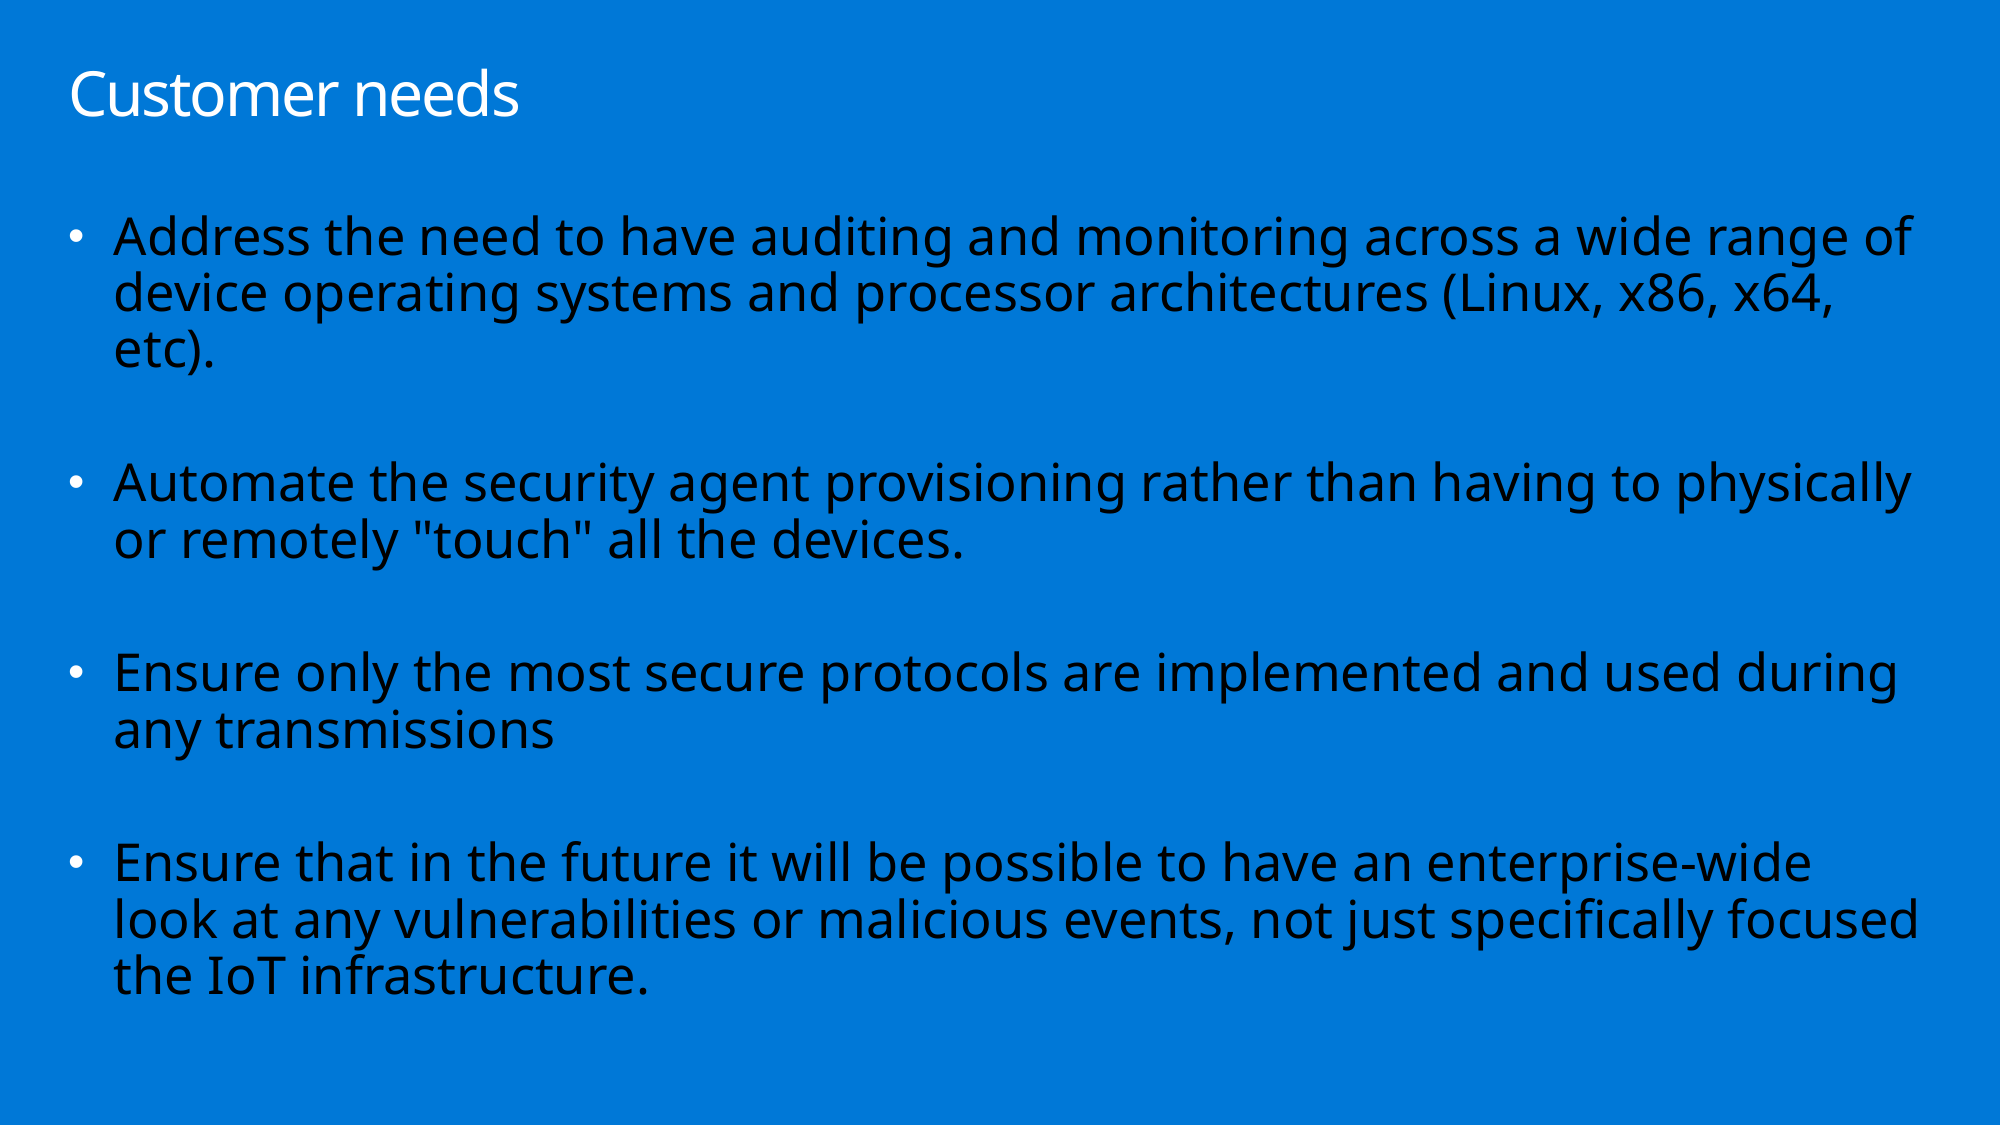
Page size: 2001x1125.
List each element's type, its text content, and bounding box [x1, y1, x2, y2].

title Customer needs [44, 47, 1957, 196]
list Address the need to have auditing and monitoring across a wide range of device operating systems and processor architectures (Linux, x86, x64, etc). Automate the security agent provisioning rather than having to physically or remotely "touch" all the devices. Ensure only the most secure protocols are implemented and used during any transmissions Ensure that in the future it will be possible to have an enterprise-wide look at any vulnerabilities or malicious events, not just specifically focused the IoT infrastructure. [44, 196, 1956, 1026]
